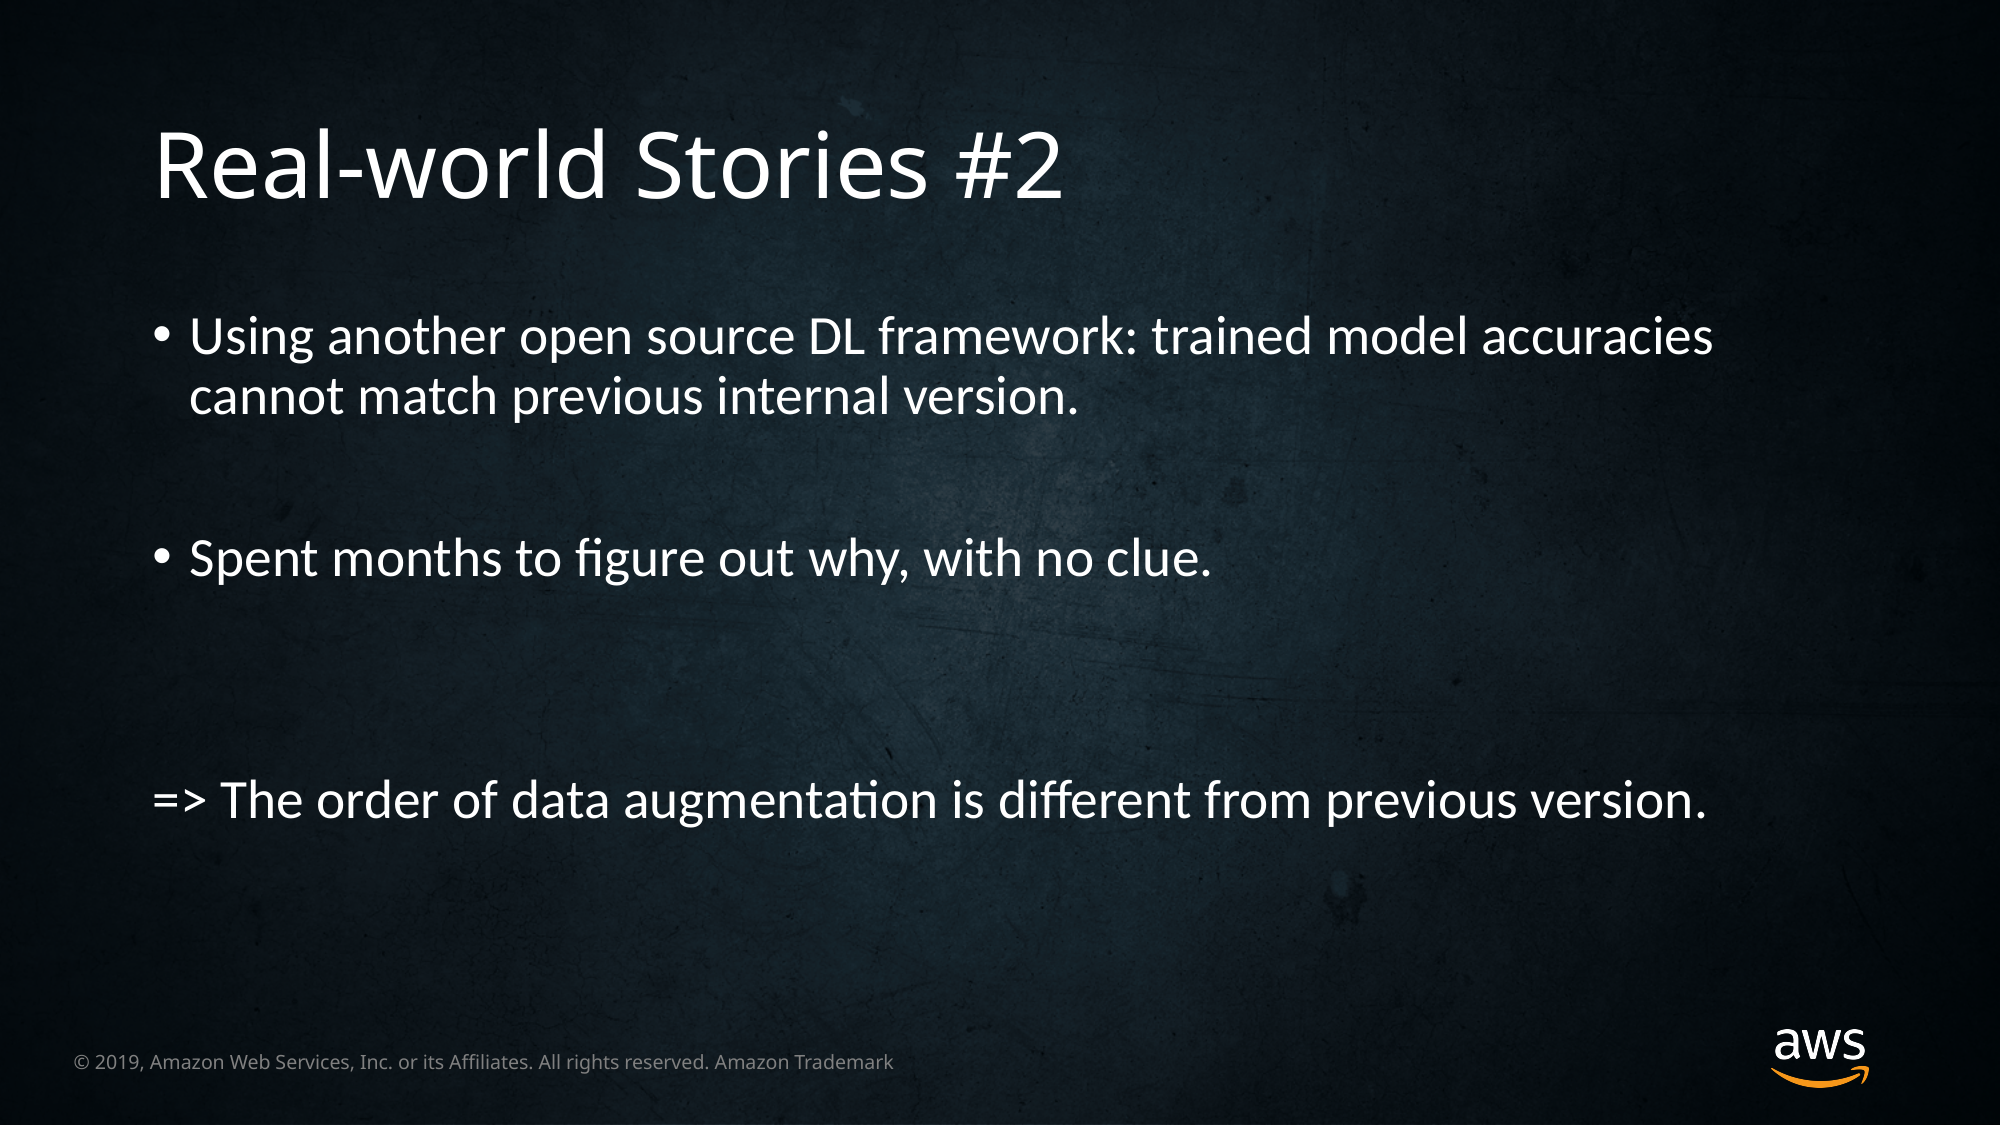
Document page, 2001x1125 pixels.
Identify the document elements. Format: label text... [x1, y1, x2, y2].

title Real-world Stories #2 [137, 59, 1863, 278]
picture [0, 0, 2000, 1125]
list Using another open source DL framework: trained model accuracies cannot match previous internal version. Spent months to figure out why, with no clue. => The order of data augmentation is different from previous version. [137, 299, 1863, 1014]
